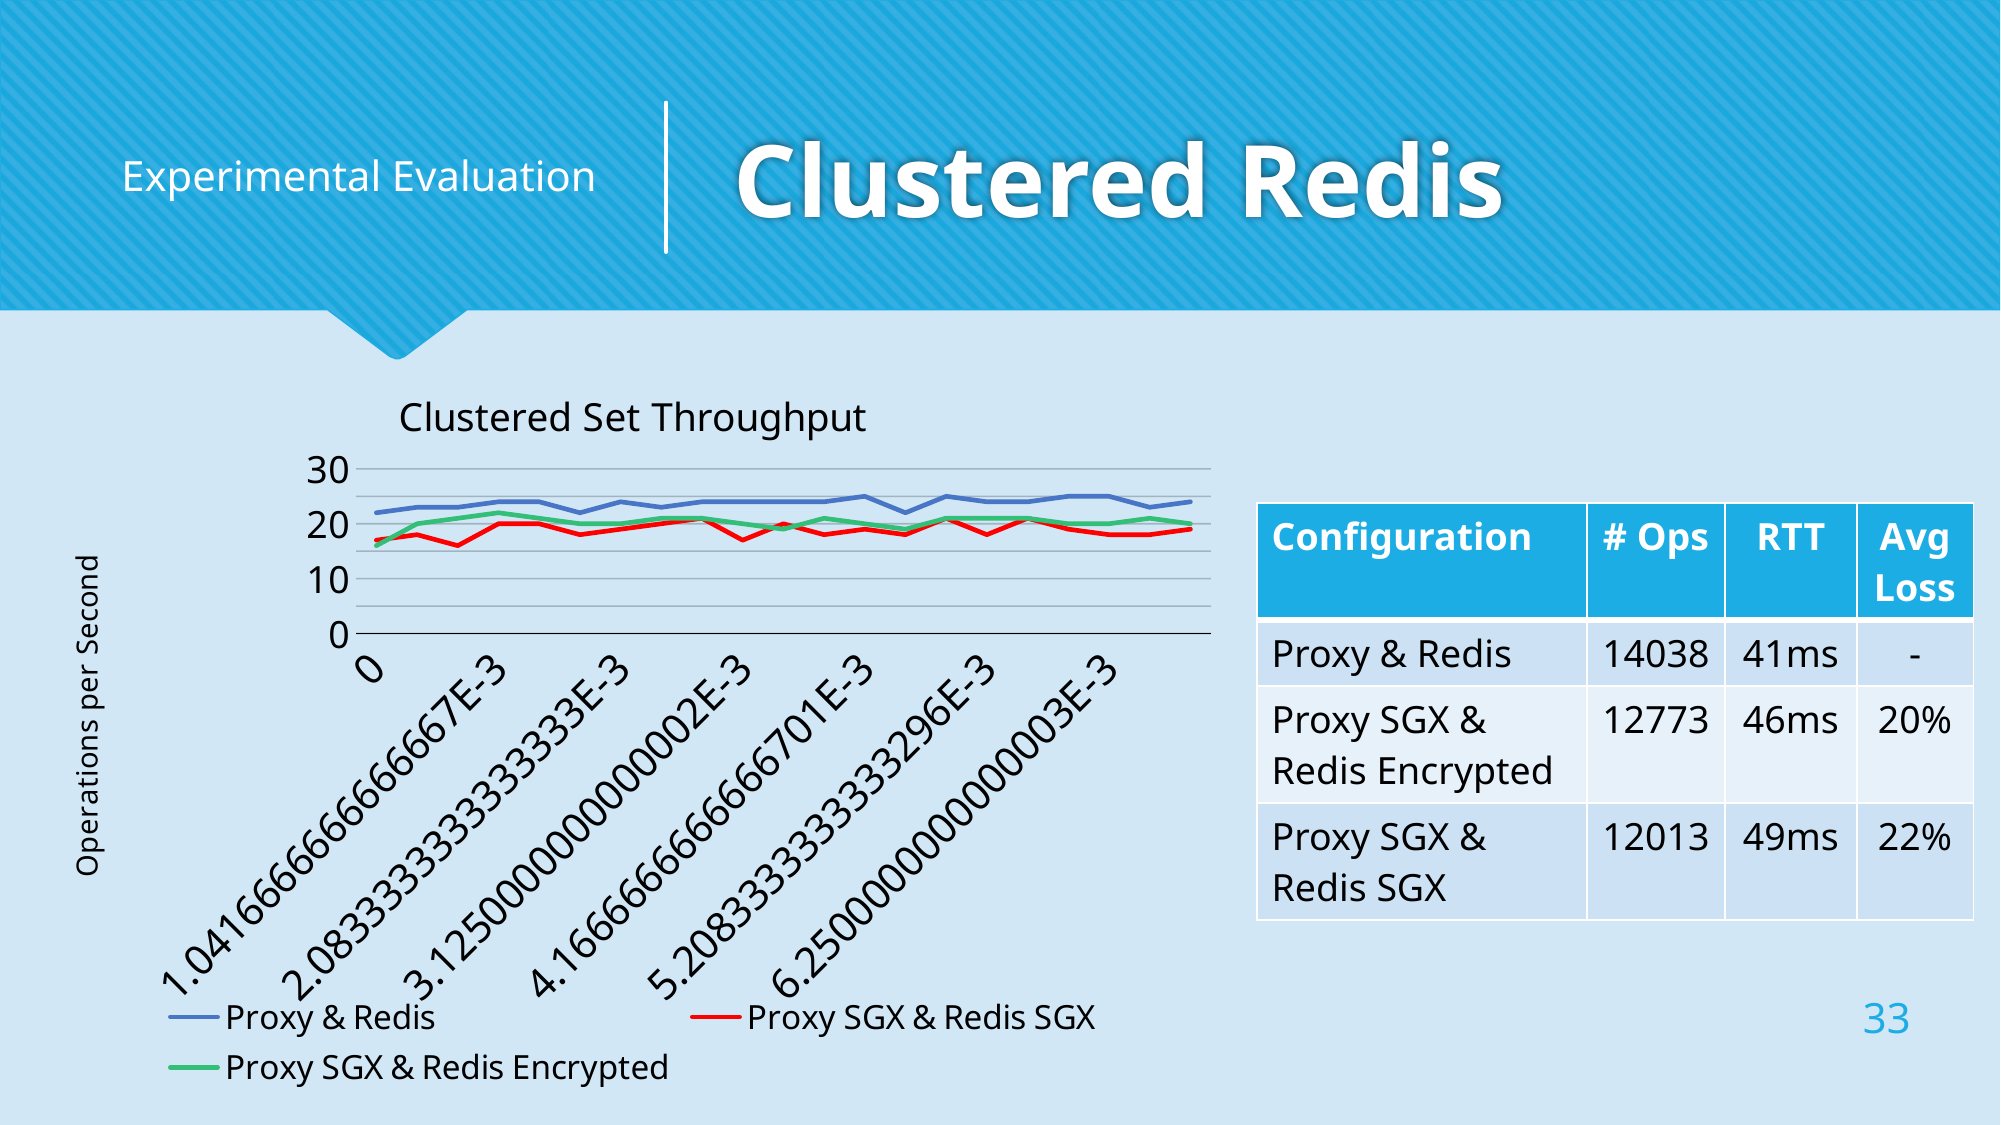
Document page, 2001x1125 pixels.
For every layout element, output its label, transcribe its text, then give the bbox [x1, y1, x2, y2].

table_cell Proxy SGX & Redis Encrypted [1258, 687, 1586, 802]
table_cell 41ms [1726, 623, 1856, 685]
slide_number 33 [1751, 970, 1926, 1051]
table_cell 22% [1858, 804, 1973, 919]
table_header Configuration [1258, 504, 1586, 617]
table_cell Proxy & Redis [1258, 623, 1586, 685]
table_cell - [1858, 623, 1973, 685]
table_header # Ops [1588, 504, 1724, 617]
table_cell 12013 [1588, 804, 1724, 919]
table_cell 14038 [1588, 623, 1724, 685]
table_header Avg Loss [1858, 504, 1973, 617]
table_cell 20% [1858, 687, 1973, 802]
chart [30, 354, 1236, 1097]
title Clustered Redis [718, 74, 1888, 282]
table_cell 49ms [1726, 804, 1856, 919]
table_cell 12773 [1588, 687, 1724, 802]
table_cell 46ms [1726, 687, 1856, 802]
table_header RTT [1726, 504, 1856, 617]
table_cell Proxy SGX & Redis SGX [1258, 804, 1586, 919]
text_box Experimental Evaluation [31, 74, 612, 282]
